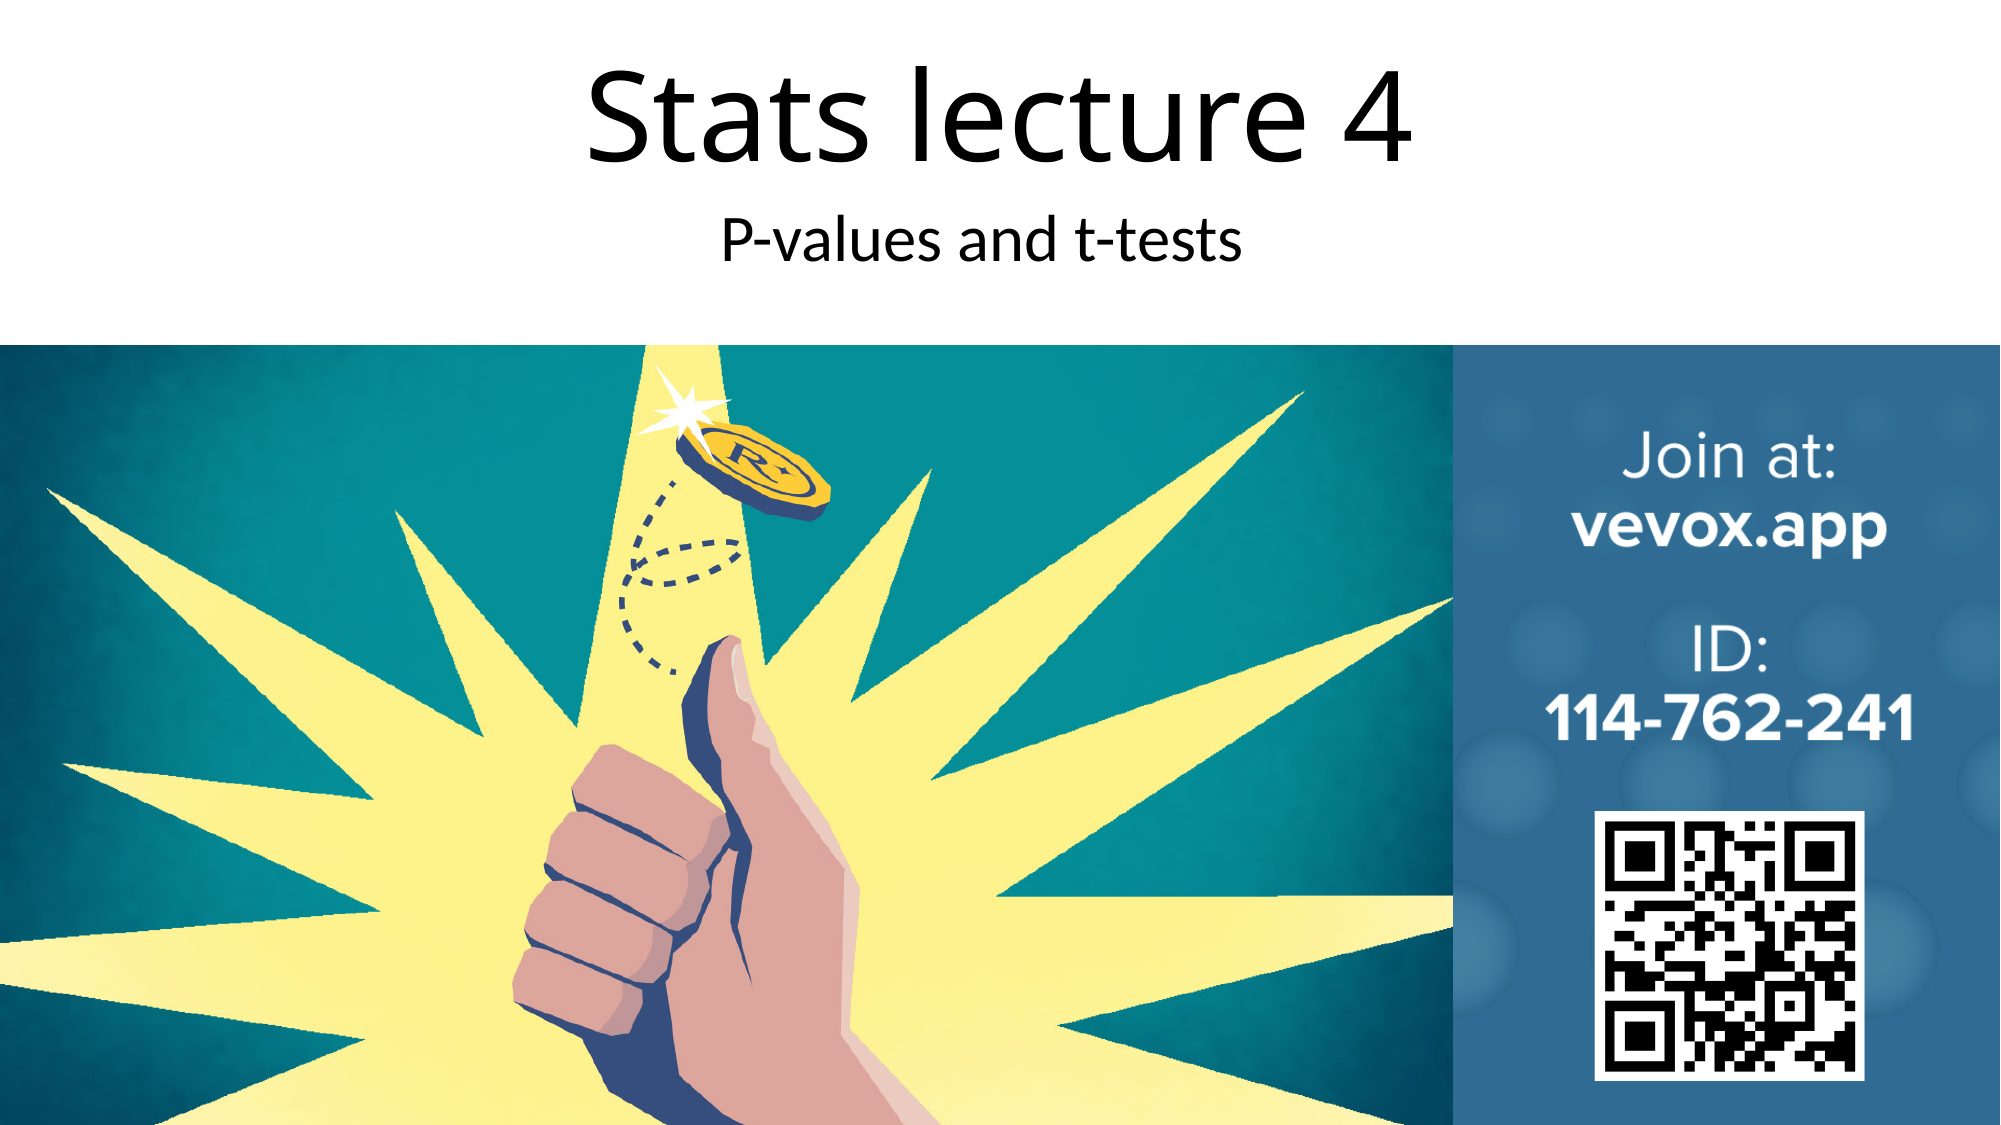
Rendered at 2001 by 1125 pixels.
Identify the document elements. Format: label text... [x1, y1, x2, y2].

title Stats lecture 4 [249, 0, 1750, 196]
picture [0, 345, 2000, 1125]
subtitle P-values and t-tests [232, 195, 1733, 345]
